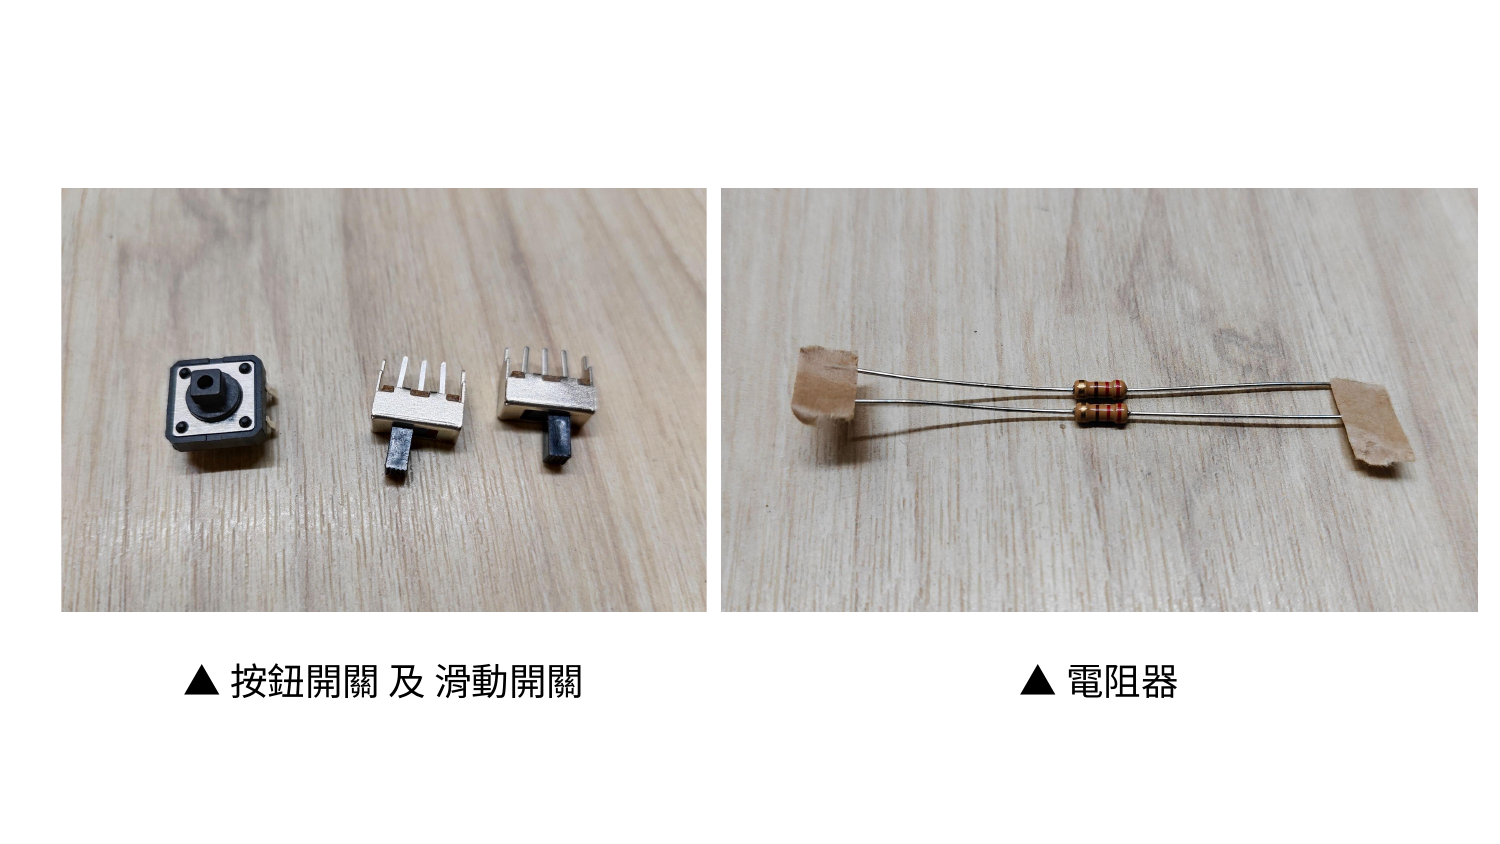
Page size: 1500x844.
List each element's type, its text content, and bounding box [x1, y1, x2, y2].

picture [720, 188, 1478, 613]
text_box ▲按鈕開關 及 滑動開關 [156, 642, 612, 716]
picture [60, 188, 707, 613]
text_box ▲電阻器 [965, 642, 1233, 716]
